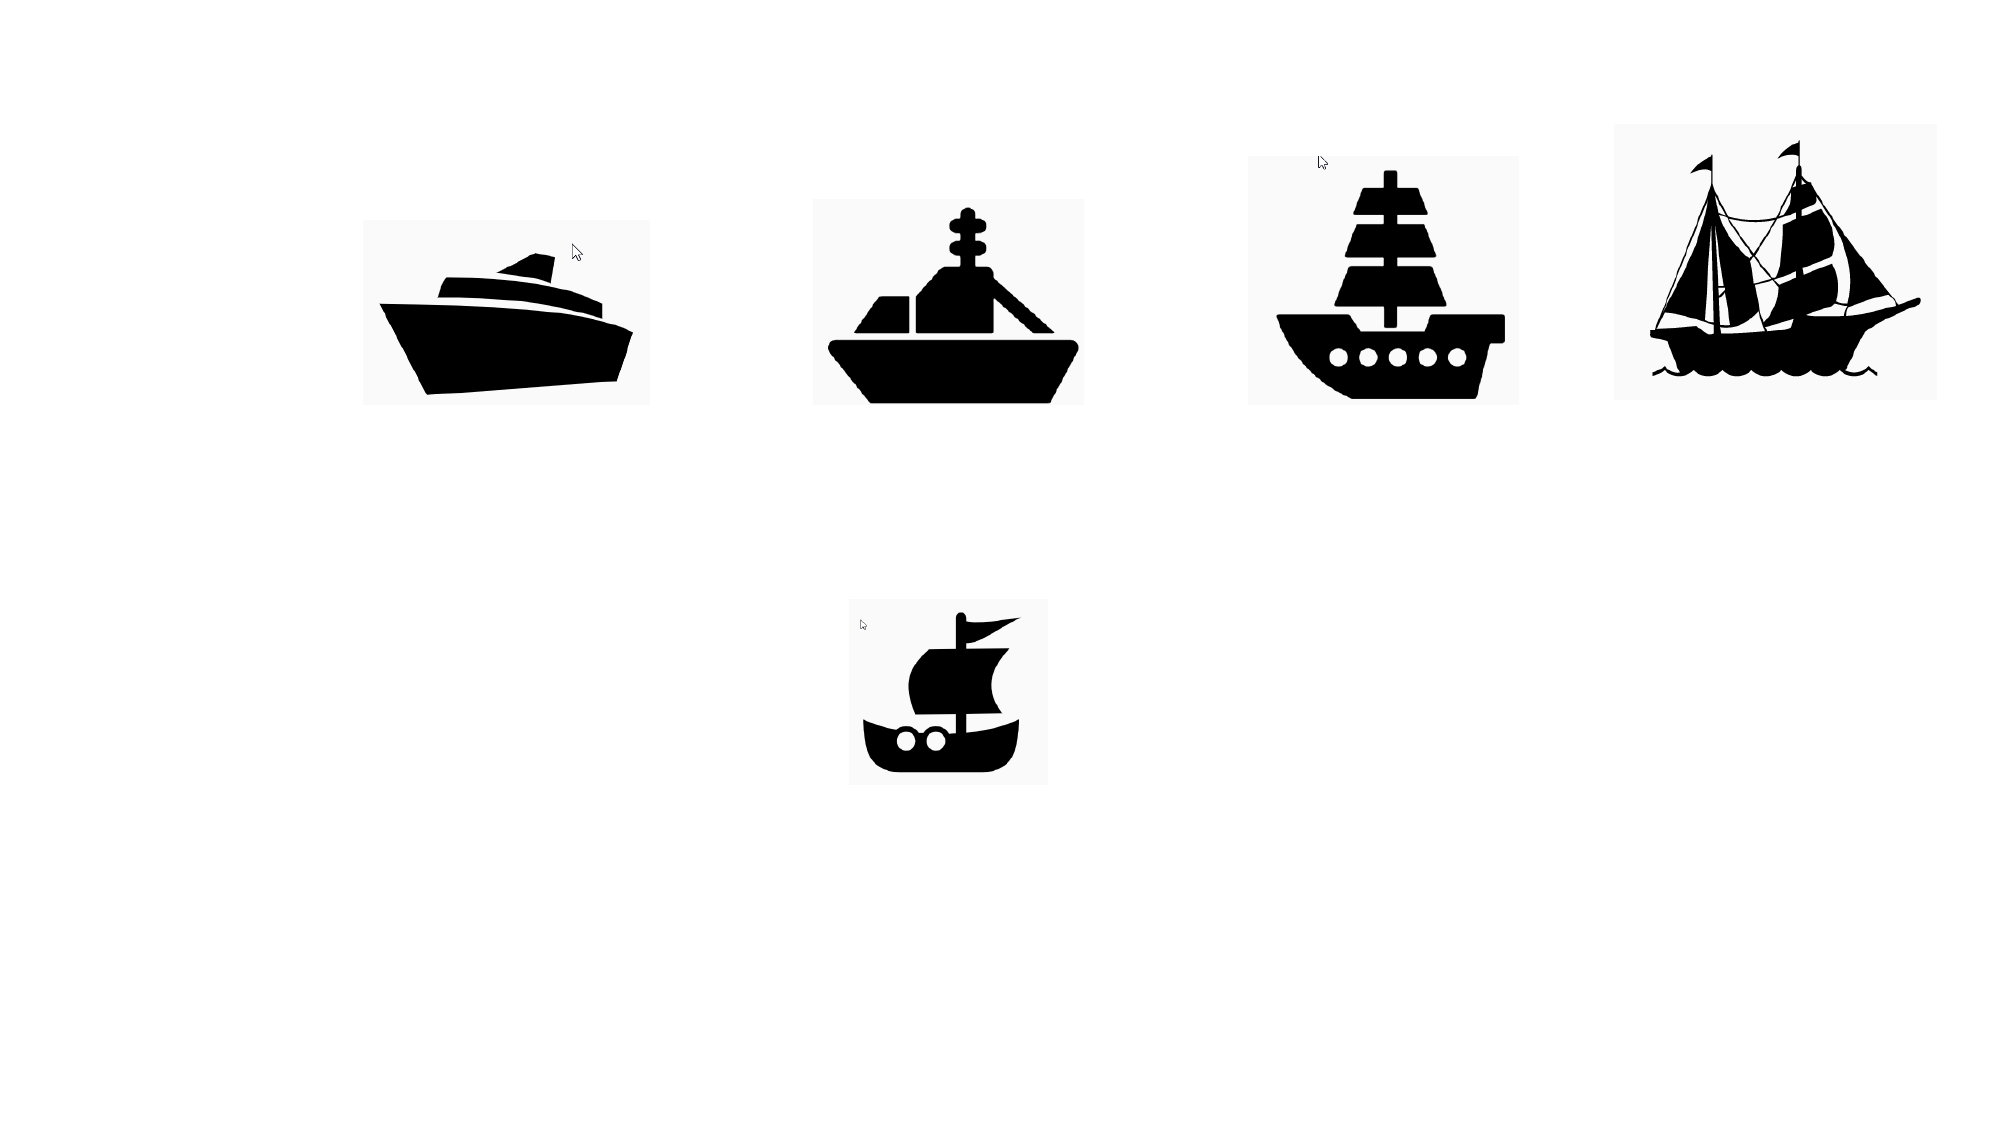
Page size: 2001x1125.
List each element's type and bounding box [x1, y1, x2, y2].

picture [813, 198, 1084, 405]
picture [849, 599, 1048, 785]
picture [1614, 124, 1937, 400]
picture [363, 220, 650, 405]
picture [1248, 156, 1519, 405]
